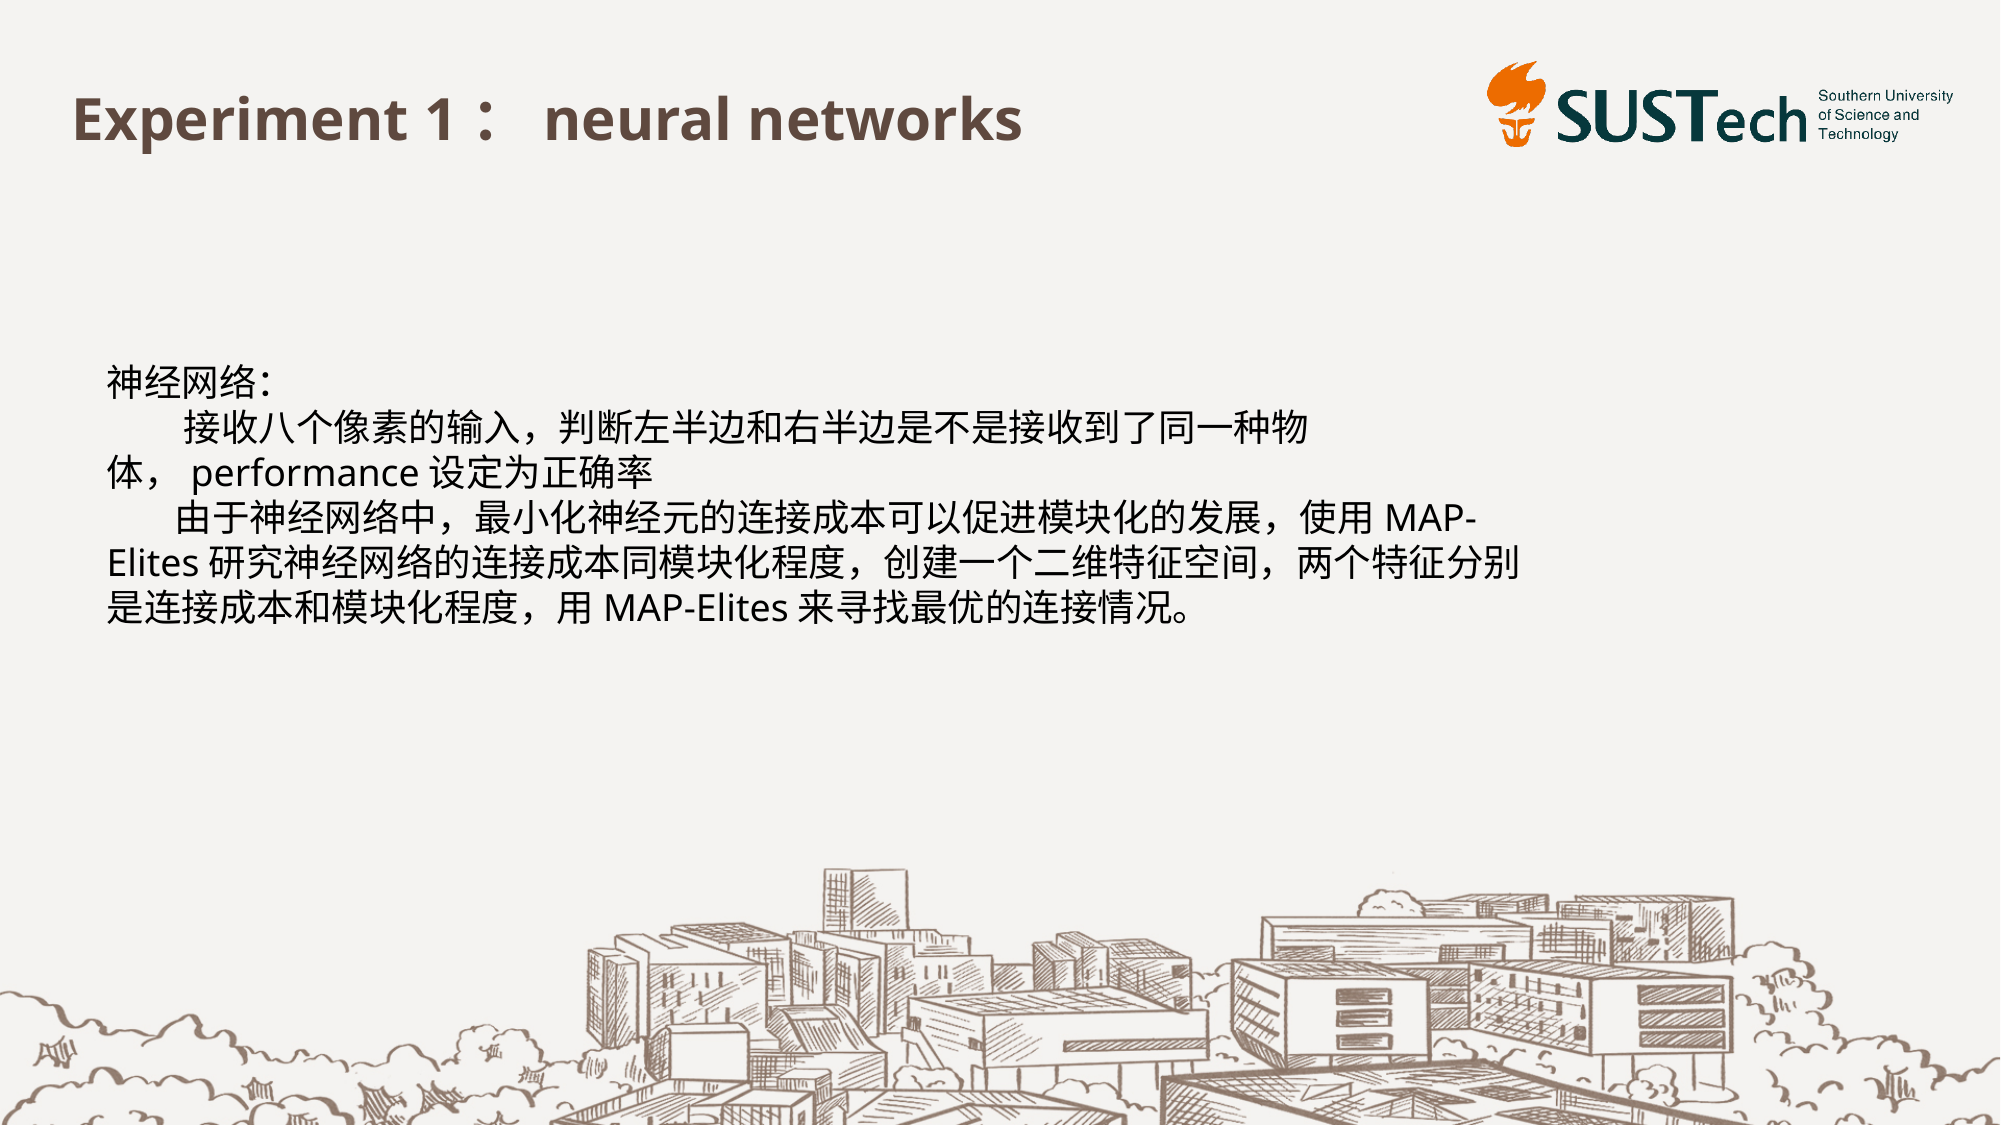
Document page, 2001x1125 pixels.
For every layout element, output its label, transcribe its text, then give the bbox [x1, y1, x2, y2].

text_box Experiment 1：neural networks [57, 74, 1077, 160]
text_box 神经网络： 接收八个像素的输入，判断左半边和右半边是不是接收到了同一种物体，performance设定为正确率 由于神经网络中，最小化神经元的连接成本可以促进模块化的发展，使用MAP-Elites研究神经网络的连接成本同模块化程度，创建一个二维特征空间，两个特征分别是连接成本和模块化程度，用MAP-Elites来寻找最优的连接情况。 [91, 351, 1566, 637]
picture [0, 0, 2001, 1125]
